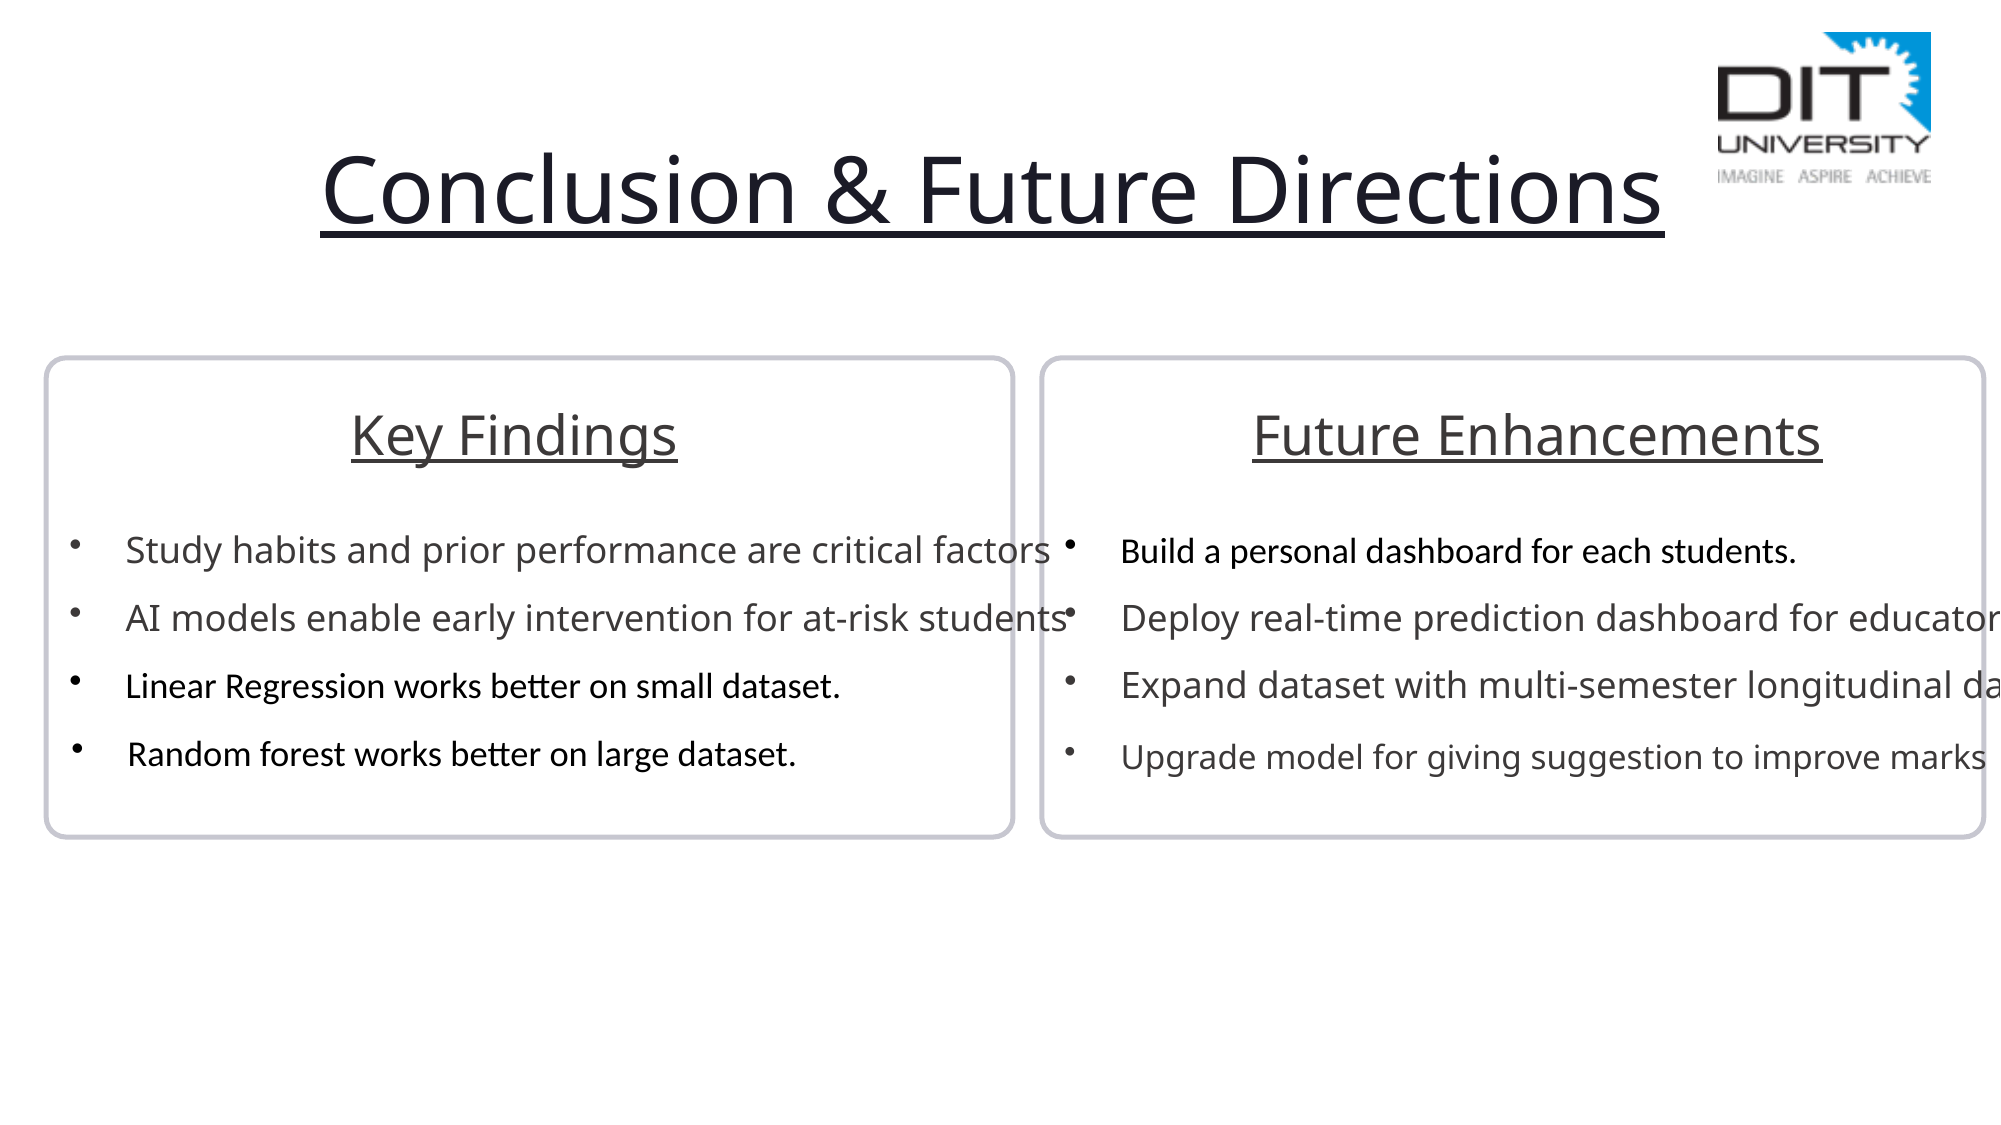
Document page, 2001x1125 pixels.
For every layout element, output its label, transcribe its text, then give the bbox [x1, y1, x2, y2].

text_box Study habits and prior performance are critical factors [69, 511, 1037, 571]
text_box AI models enable early intervention for at-risk students [69, 578, 1037, 639]
text_box Expand dataset with multi-semester longitudinal data [1064, 646, 2000, 707]
text_box [46, 357, 1013, 838]
text_box Future Enhancements [1252, 397, 1821, 467]
text_box Deploy real-time prediction dashboard for educators [1064, 578, 2000, 639]
text_box Key Findings [350, 397, 755, 467]
text_box Random forest works better on large dataset. [71, 714, 1039, 775]
text_box Conclusion & Future Directions [320, 126, 1642, 244]
text_box Upgrade model for giving suggestion to improve marks [1064, 716, 1984, 815]
text_box Build a personal dashboard for each students. [1064, 511, 2000, 571]
text_box Linear Regression works better on small dataset. [69, 646, 1037, 707]
text_box [1041, 357, 1984, 838]
picture [1718, 32, 1931, 186]
